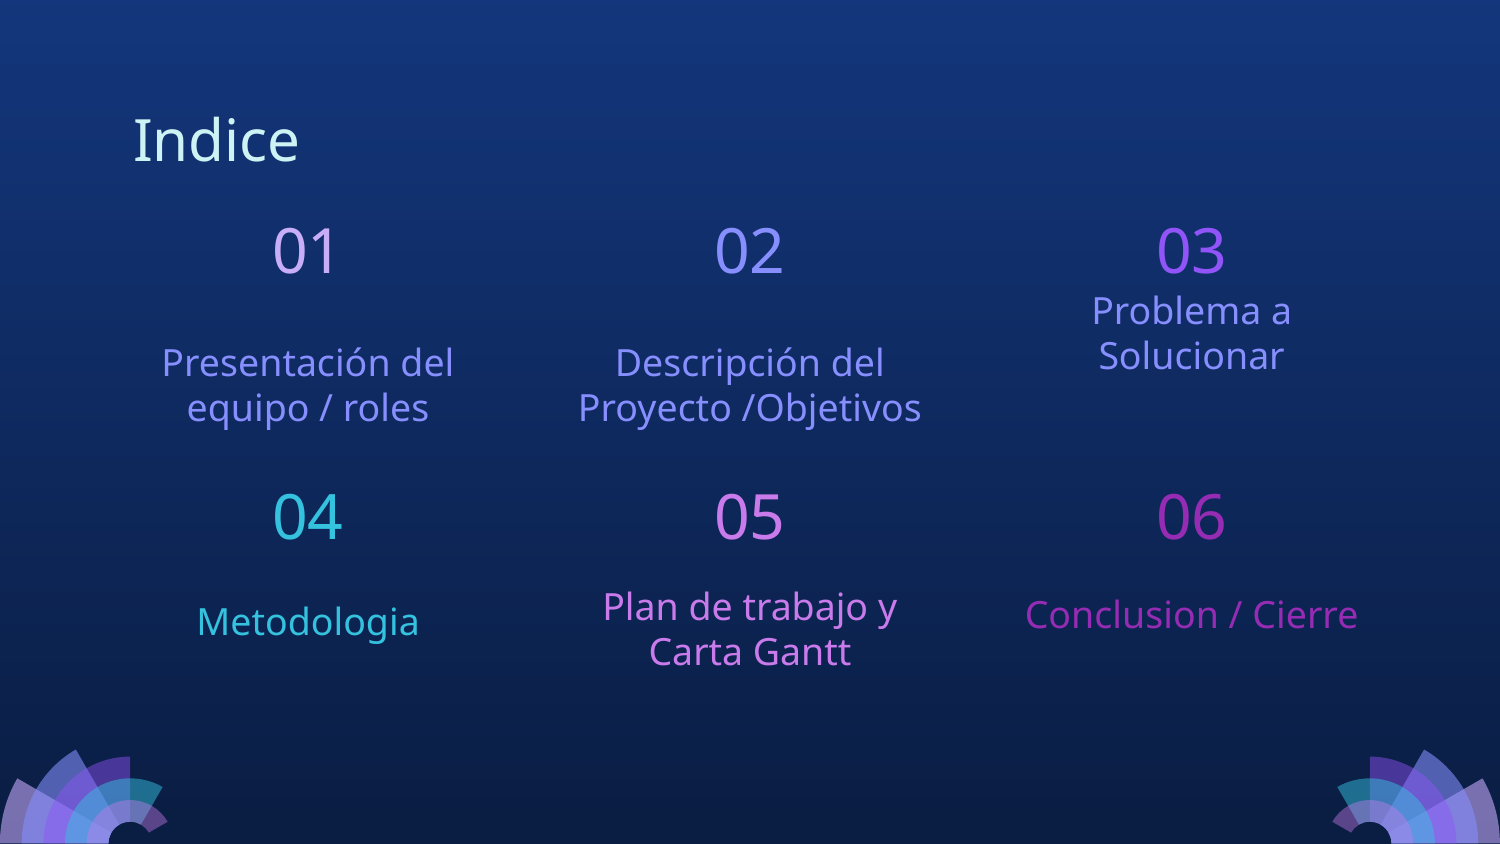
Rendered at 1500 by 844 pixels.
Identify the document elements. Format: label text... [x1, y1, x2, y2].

subtitle Presentación del equipo / roles [118, 324, 499, 444]
title Indice [118, 88, 1382, 183]
title 06 [1101, 482, 1282, 547]
subtitle Metodologia [118, 580, 499, 658]
subtitle Problema a Solucionar [1001, 313, 1382, 392]
subtitle Descripción del Proyecto /Objetivos [559, 324, 940, 444]
subtitle Plan de trabajo y Carta Gantt [559, 549, 941, 689]
title 05 [659, 482, 841, 547]
title 02 [659, 216, 841, 281]
title 04 [218, 482, 399, 547]
title 03 [1101, 216, 1282, 281]
title 01 [218, 216, 399, 281]
subtitle Conclusion / Cierre [1001, 587, 1382, 652]
